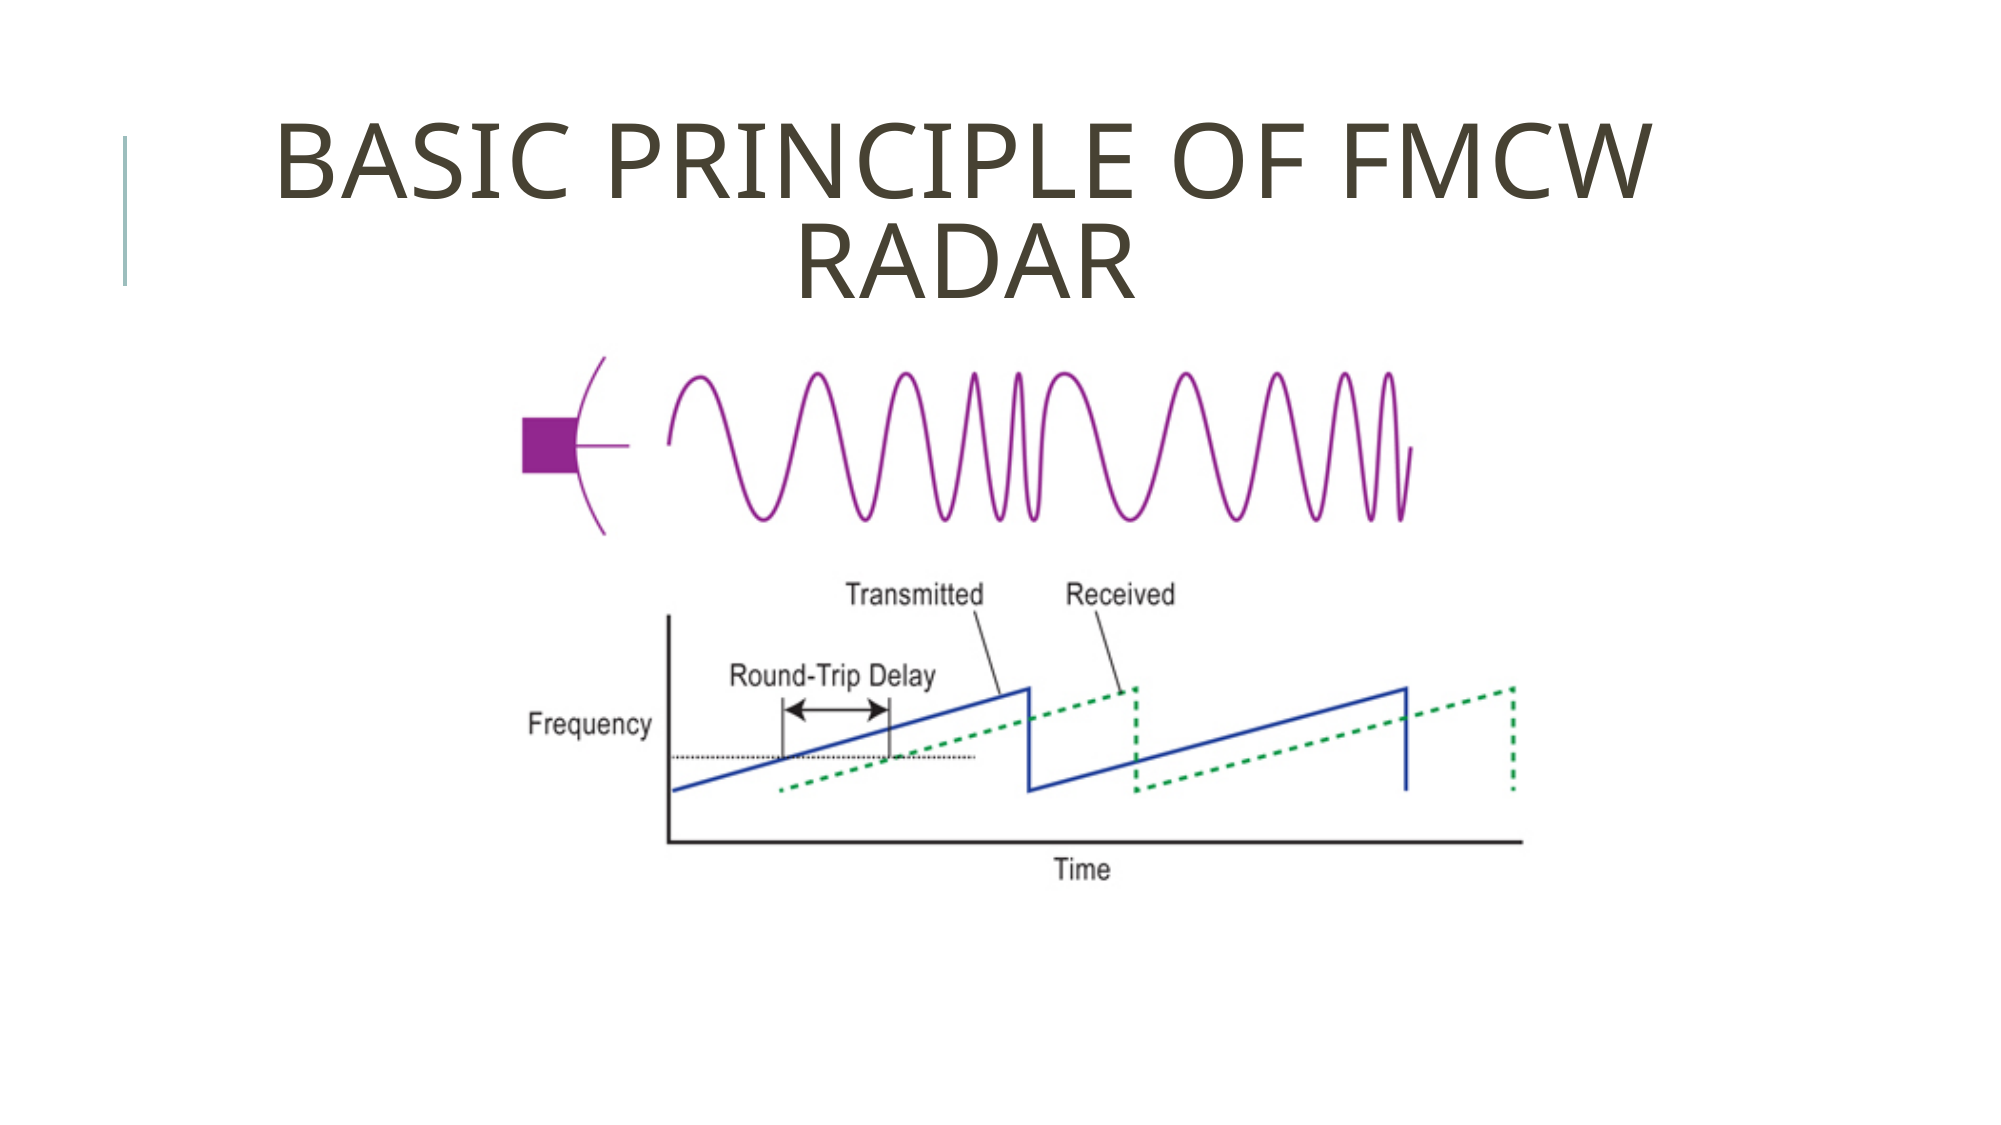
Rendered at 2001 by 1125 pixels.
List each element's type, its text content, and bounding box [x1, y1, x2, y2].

title Basic Principle of FMCW radar [168, 96, 1763, 342]
picture [498, 342, 1546, 897]
